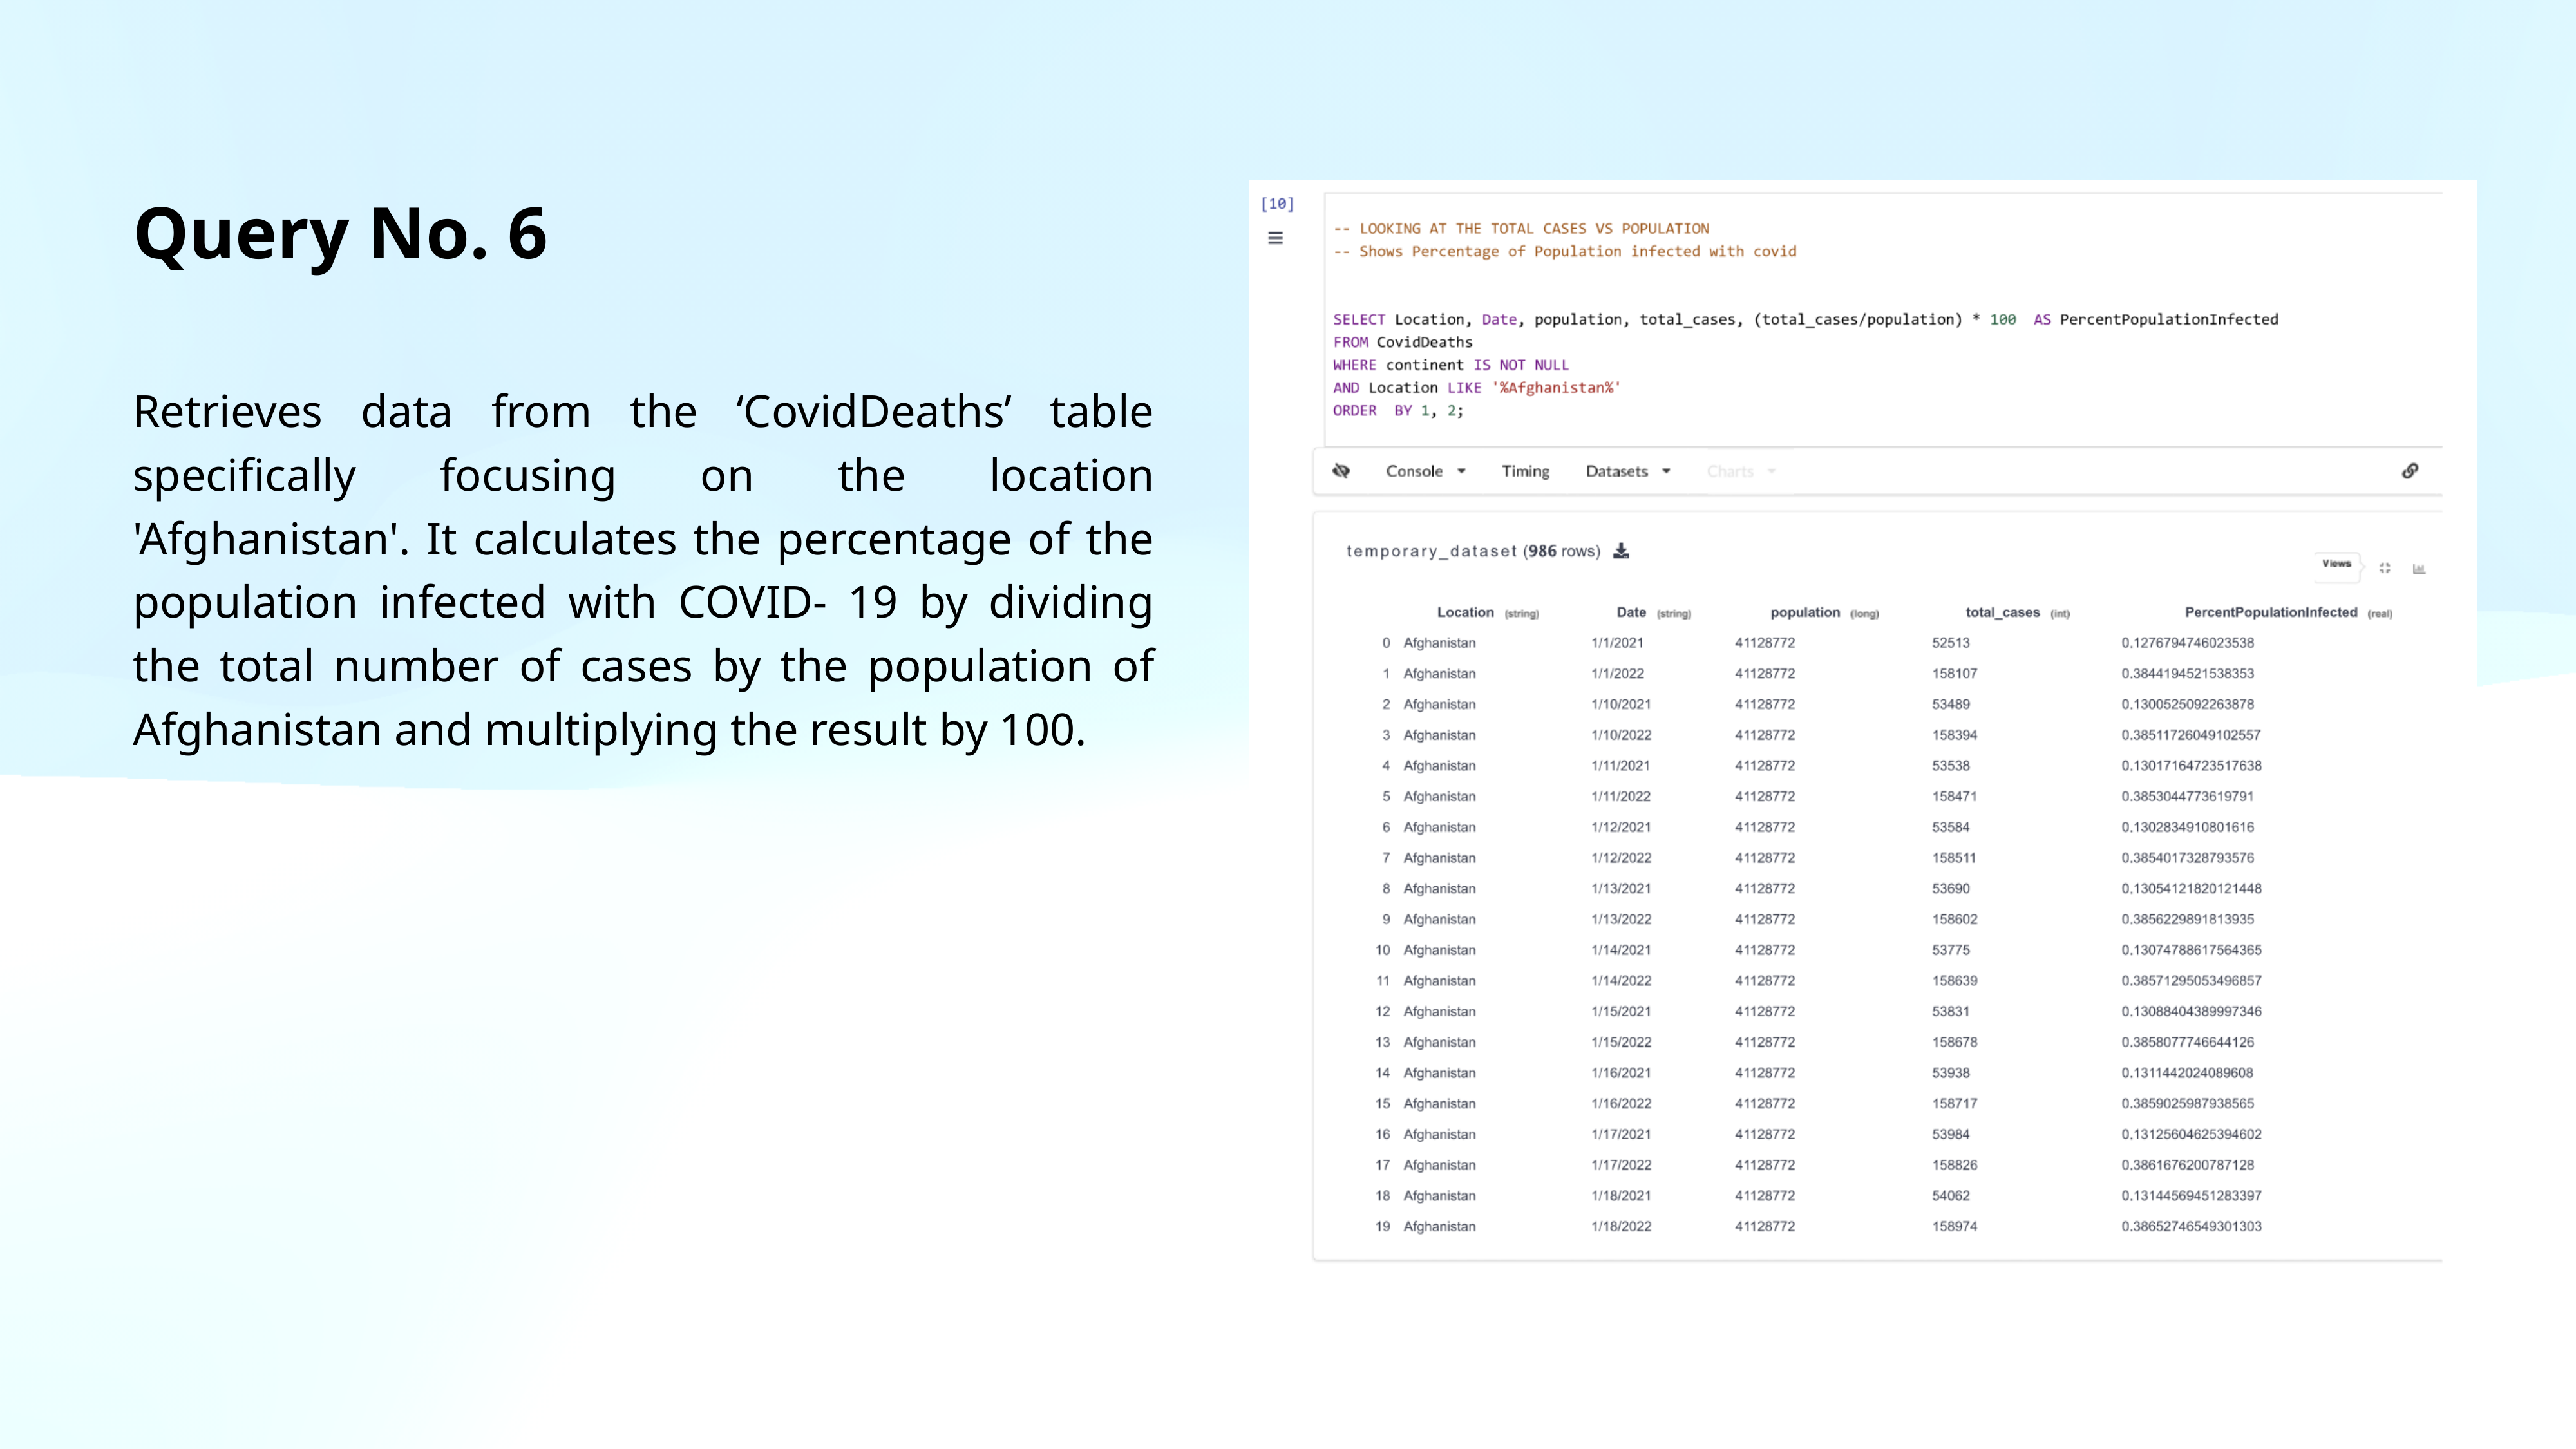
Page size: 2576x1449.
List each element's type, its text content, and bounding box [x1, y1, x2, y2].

list Query No. 6 Retrieves data from the ‘CovidDeaths’ table specifically focusing on the location 'Afghanistan'. It calculates the percentage of the population infected with COVID- 19 by dividing the total number of cases by the population of Afghanistan and multiplying the result by 100. [127, 182, 1161, 752]
picture [0, 0, 2576, 1449]
